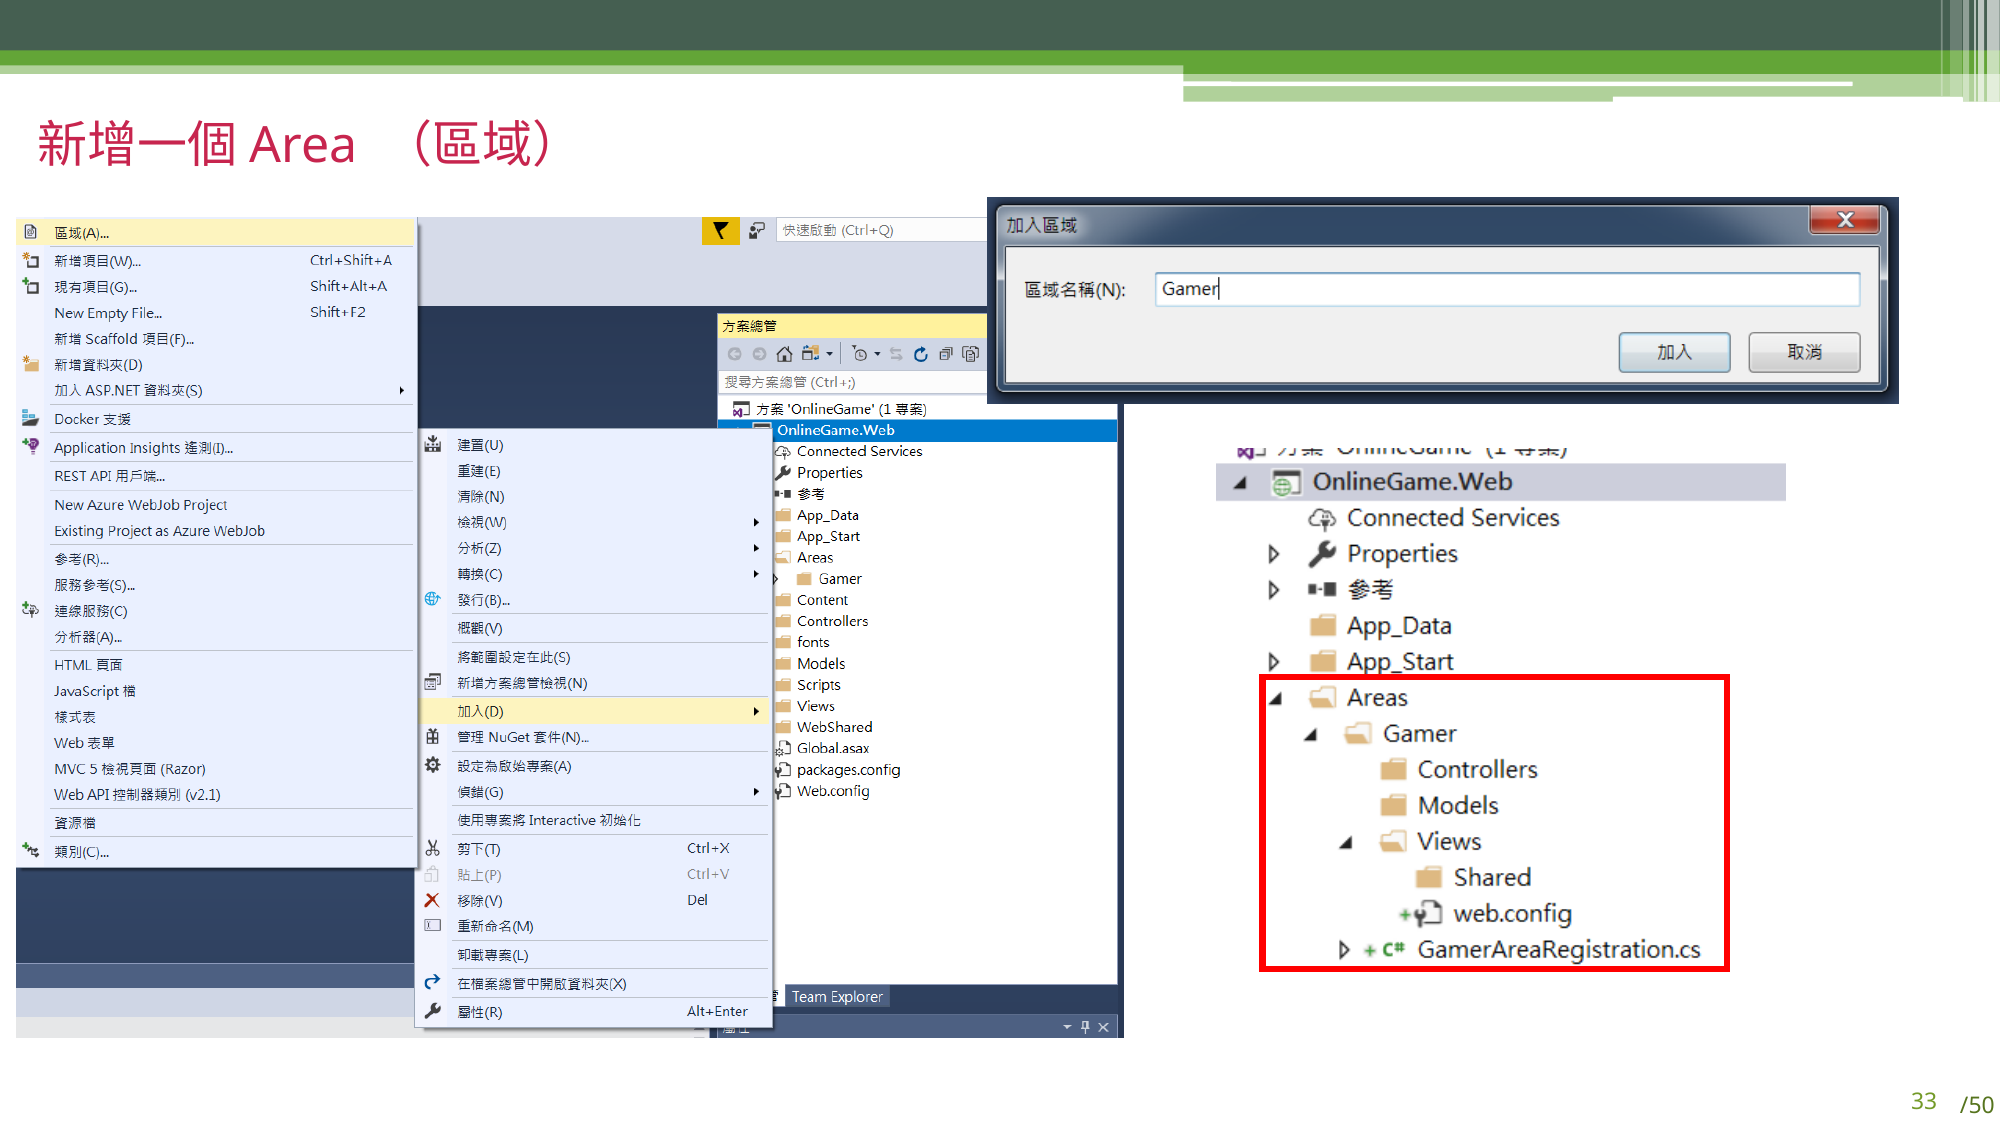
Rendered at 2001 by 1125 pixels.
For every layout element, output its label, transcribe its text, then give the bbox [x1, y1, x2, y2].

picture [1216, 448, 1786, 969]
picture [15, 197, 1899, 1038]
slide_number 32 [1785, 1065, 1953, 1125]
text_box 新增一個Area （區域） [23, 104, 1024, 180]
footer /50 [1953, 1083, 2000, 1124]
